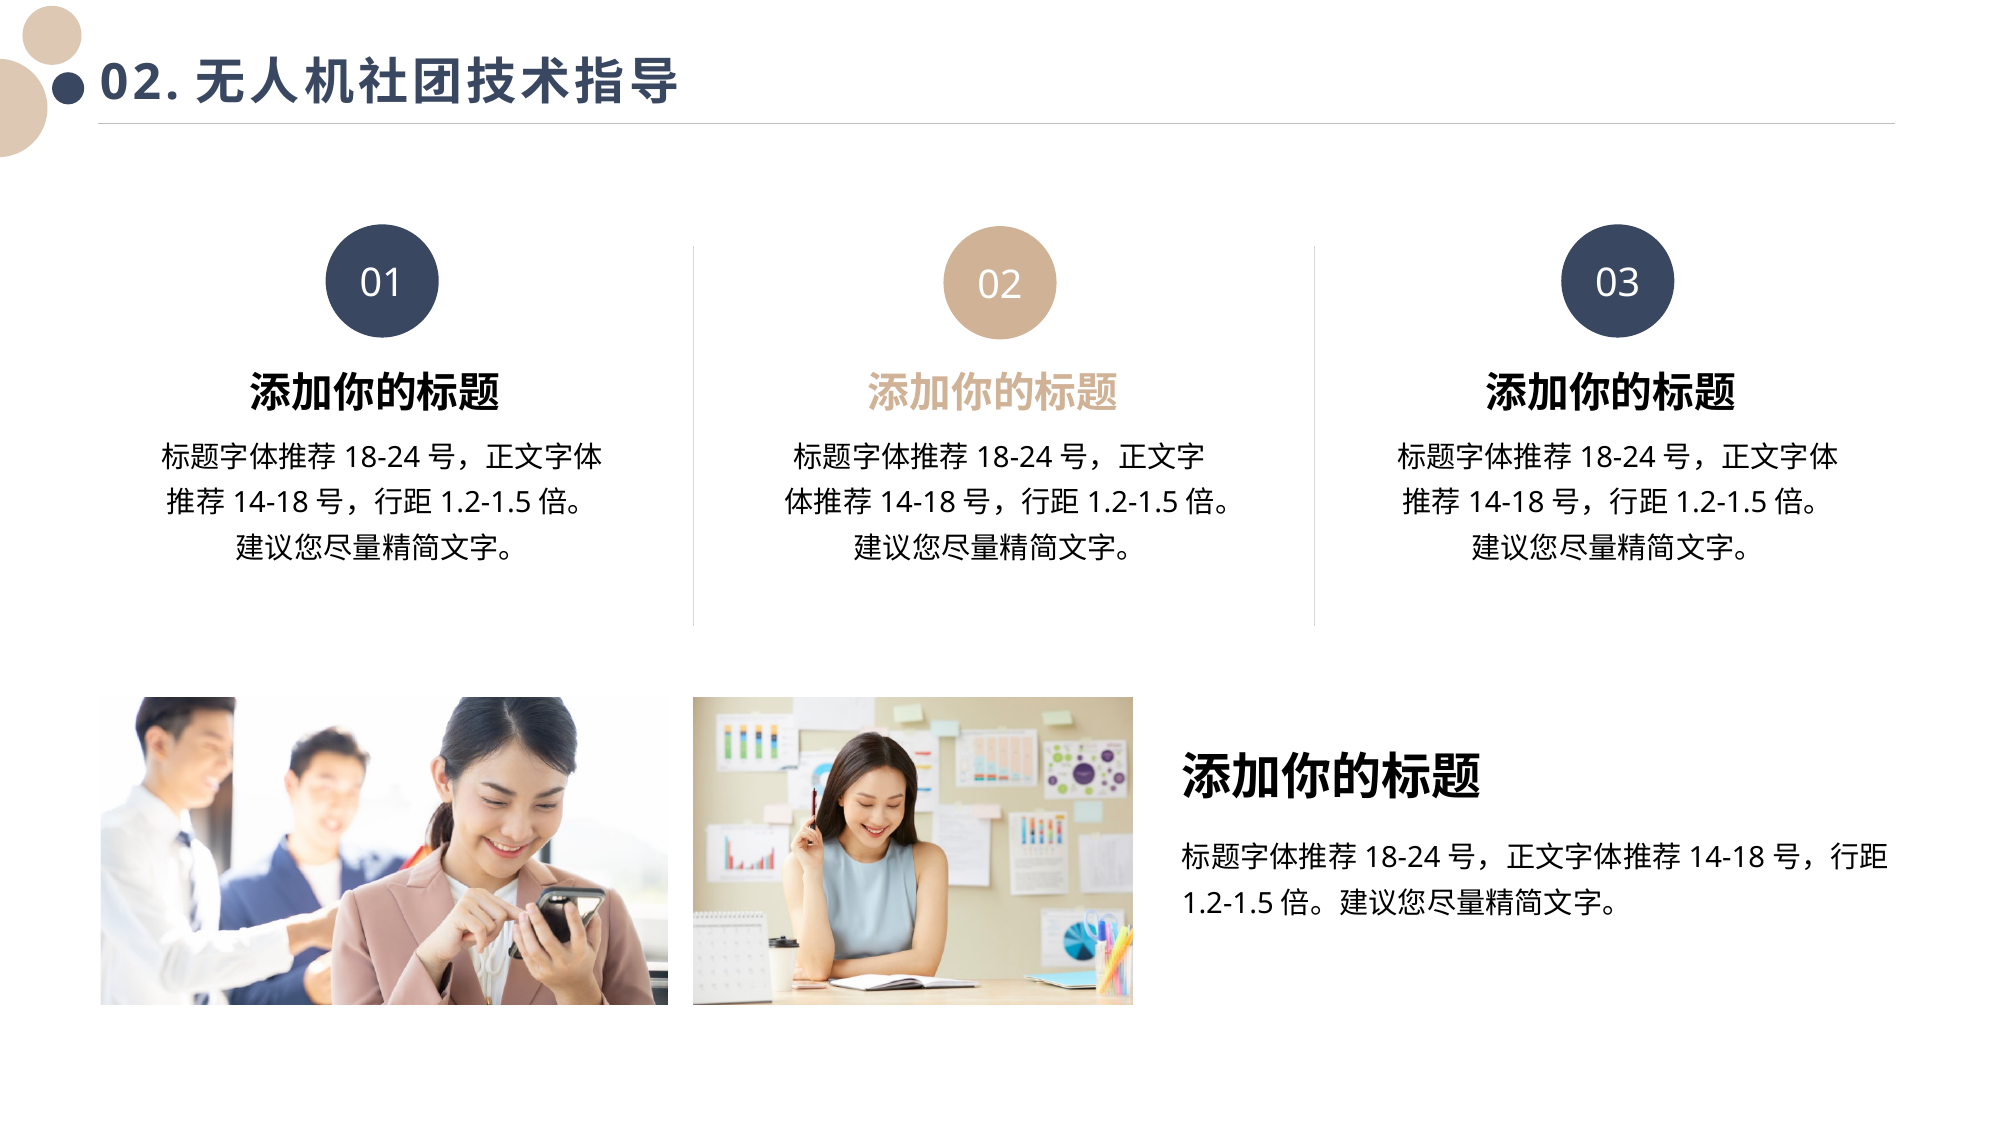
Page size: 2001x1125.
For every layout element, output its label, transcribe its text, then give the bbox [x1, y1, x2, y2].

text_box 标题字体推荐18-24号，正文字体推荐14-18号，行距1.2-1.5倍。建议您尽量精简文字。 [1181, 828, 1900, 920]
text_box 添加你的标题 [1181, 744, 1605, 805]
text_box [99, 697, 669, 1005]
title 02.无人机社团技术指导 [99, 46, 1405, 120]
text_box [159, 224, 1841, 563]
text_box [692, 697, 1134, 1005]
text_box [1150, 697, 1900, 1005]
